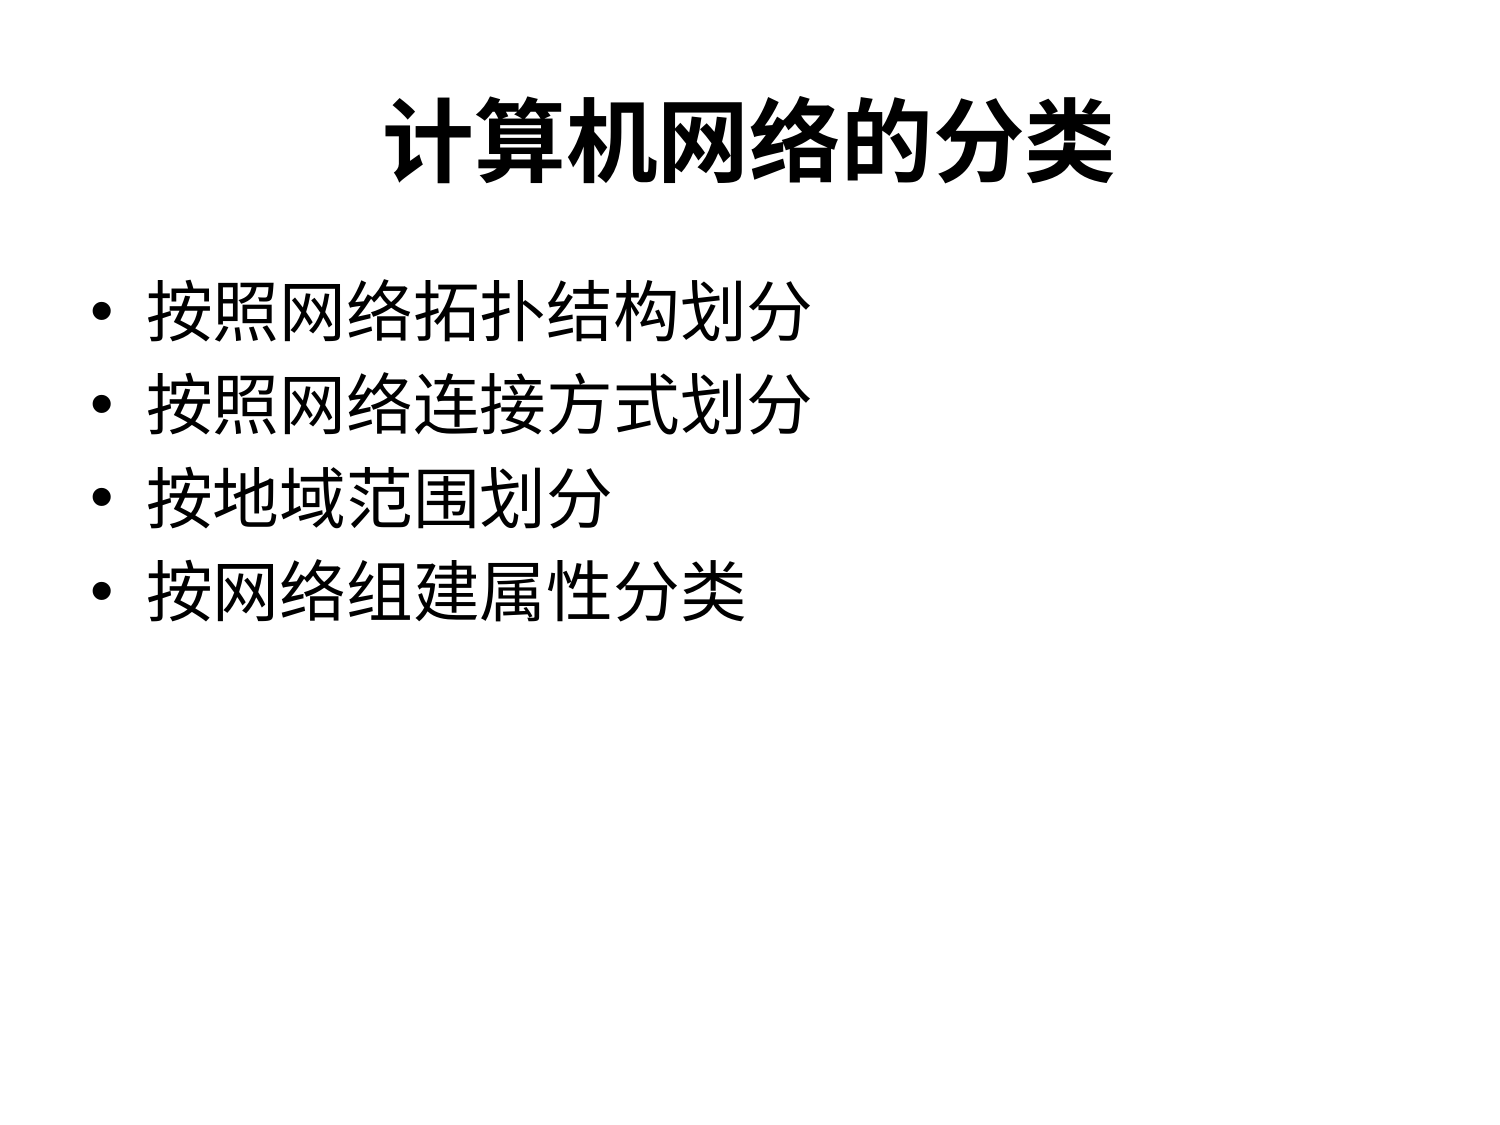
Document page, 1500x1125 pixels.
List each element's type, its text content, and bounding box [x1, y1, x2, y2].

list 按照网络拓扑结构划分 按照网络连接方式划分 按地域范围划分 按网络组建属性分类 [75, 262, 1425, 1005]
title 计算机网络的分类 [75, 45, 1425, 233]
